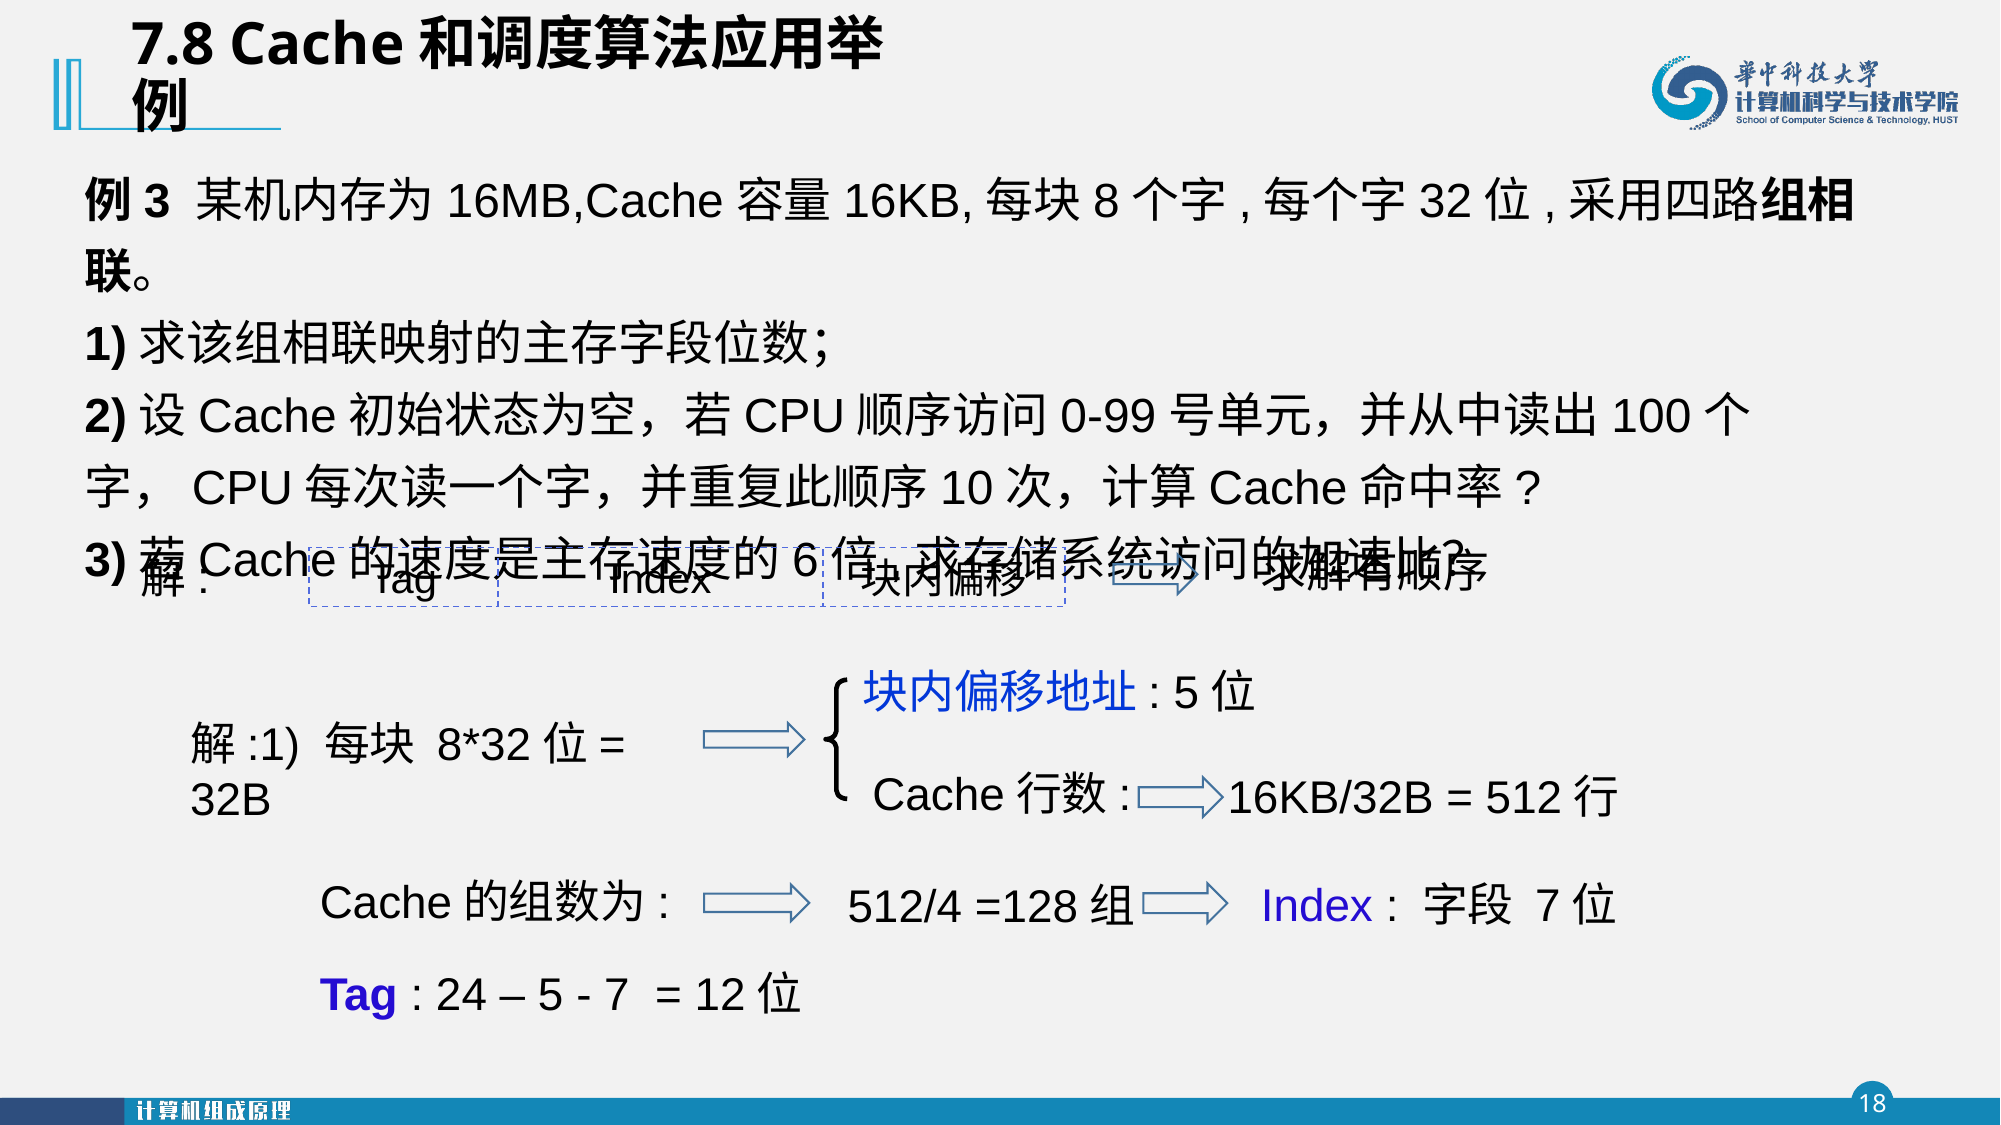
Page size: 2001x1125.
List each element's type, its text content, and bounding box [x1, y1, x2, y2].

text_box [703, 679, 848, 799]
picture [1652, 56, 1958, 130]
text_box 求解有顺序 [1246, 534, 1547, 605]
text_box Index : 字段 7位 [1246, 868, 1662, 939]
text_box [1112, 551, 1199, 597]
text_box 7.8 Cache和调度算法应用举例 [116, 26, 952, 128]
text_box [308, 547, 1066, 607]
text_box 块内偏移地址: 5位 [847, 655, 1281, 725]
text_box 解: [125, 540, 236, 610]
text_box Tag : 24 – 5 - 7 = 12位 [305, 957, 908, 1027]
text_box Cache的组数为: [304, 865, 670, 990]
text_box 例3 某机内存为16MB,Cache容量16KB,每块8个字,每个字32位,采用四路组相联。 1)求该组相联映射的主存字段位数； 2)设Cache初始状态为空，若CPU顺序访问0-99号单元，并从中读出100个字，CPU每次读一个字，并重复此顺序10次，计算Cache命中率? 3)若Cache的速度是主存速度的6倍,求存储系统访问的加速比？ [69, 147, 1911, 594]
picture [1652, 56, 1678, 81]
text_box 解:1) 每块 8*32位= 32B [175, 707, 719, 832]
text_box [857, 757, 1662, 831]
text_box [704, 868, 1243, 939]
